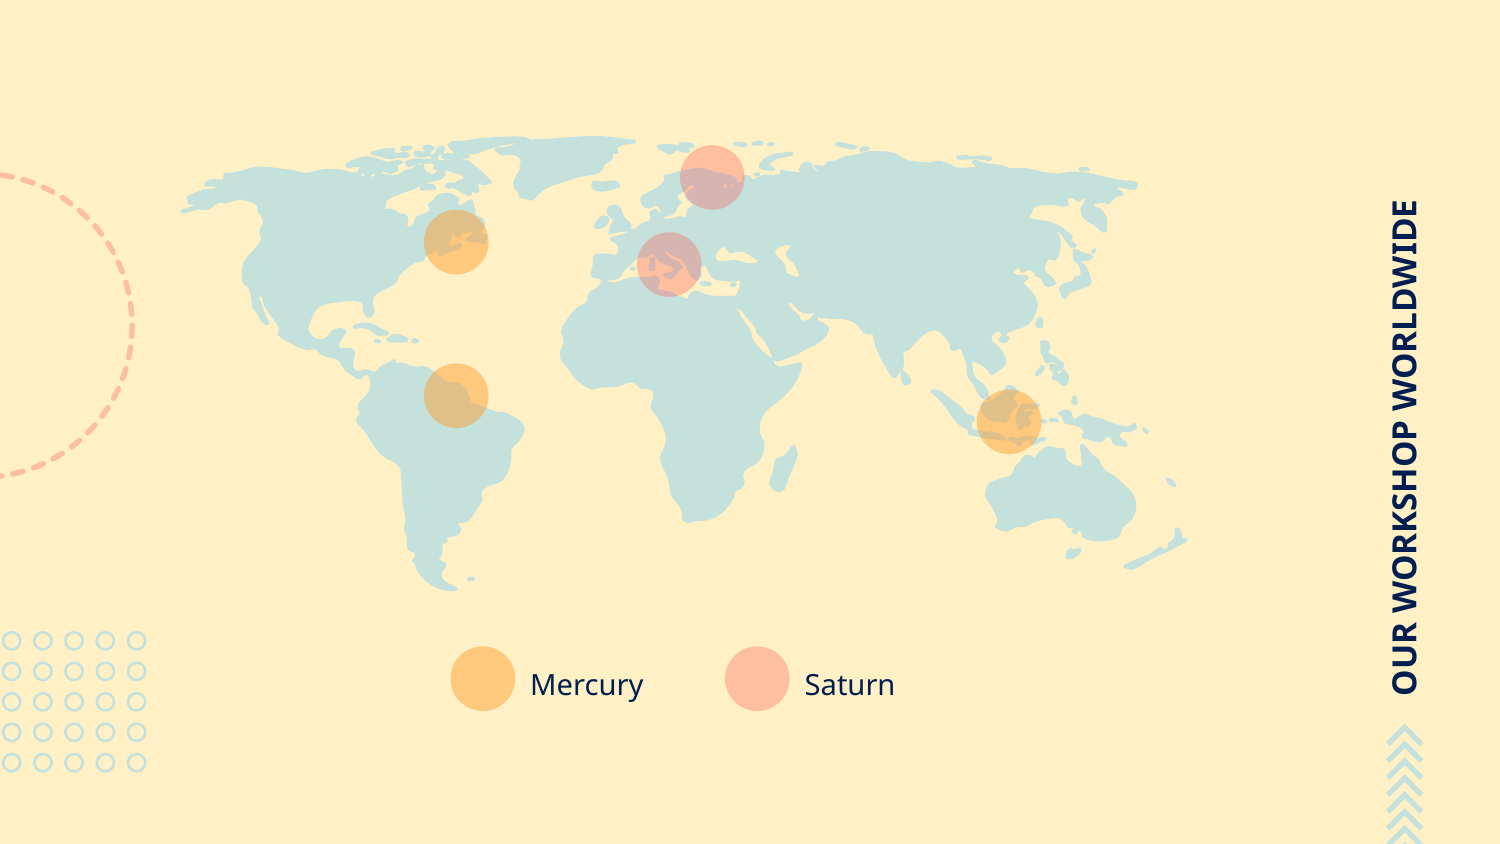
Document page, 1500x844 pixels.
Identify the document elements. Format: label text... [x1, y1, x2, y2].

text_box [179, 135, 1189, 592]
subtitle Saturn [789, 646, 926, 711]
title OUR WORKSHOP WORLDWIDE [1368, 0, 1442, 712]
text_box [724, 646, 789, 712]
text_box [450, 646, 515, 712]
subtitle Mercury [515, 646, 684, 711]
